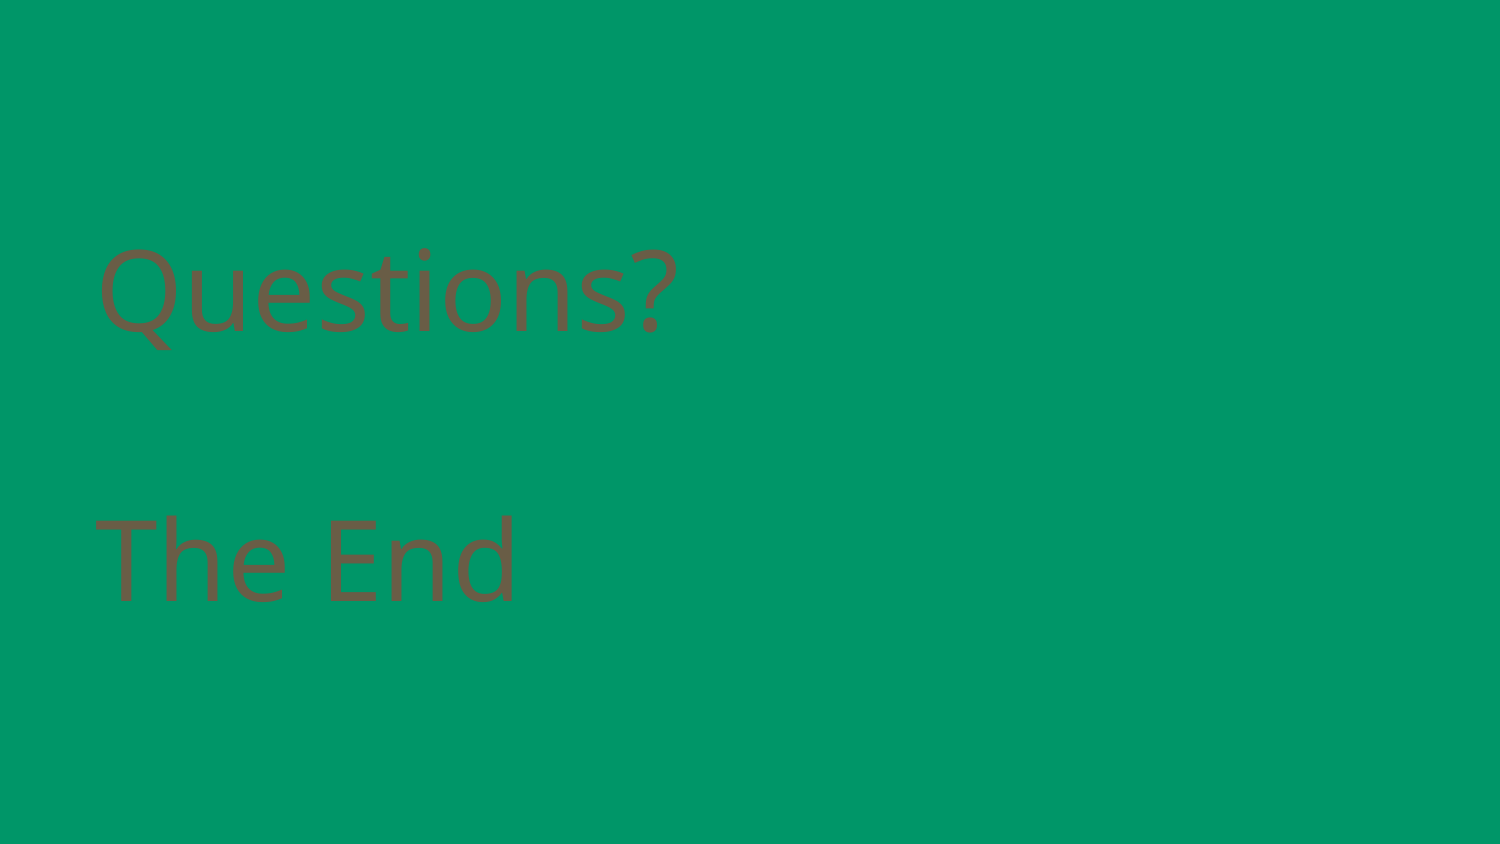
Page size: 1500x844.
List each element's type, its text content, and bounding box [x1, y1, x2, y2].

title Questions? The End [80, 86, 1002, 758]
